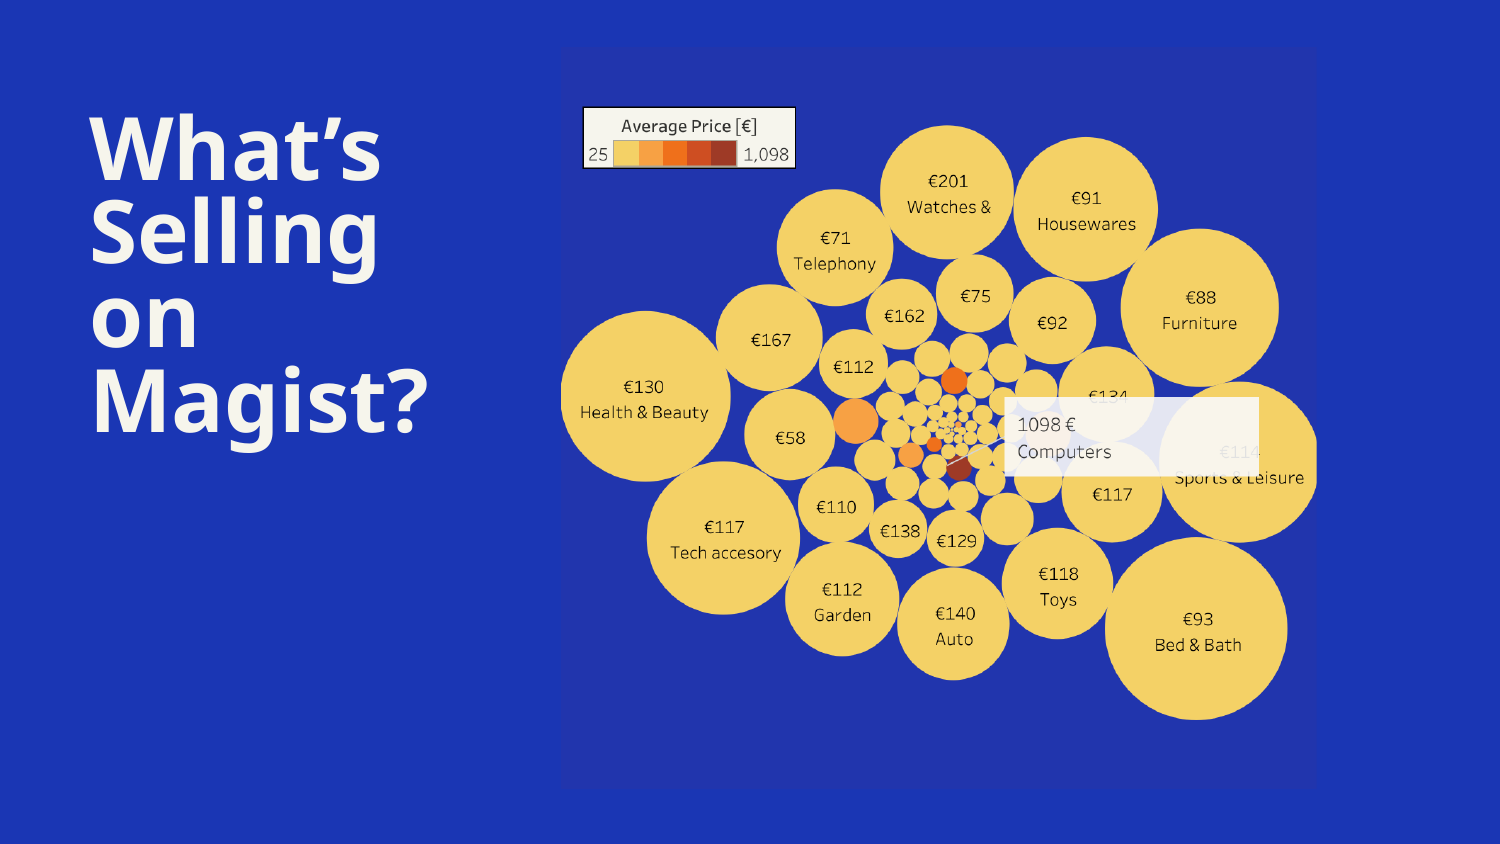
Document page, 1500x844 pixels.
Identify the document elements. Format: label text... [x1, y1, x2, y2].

picture [560, 46, 1317, 789]
title What’s Selling on Magist? [74, 97, 517, 526]
